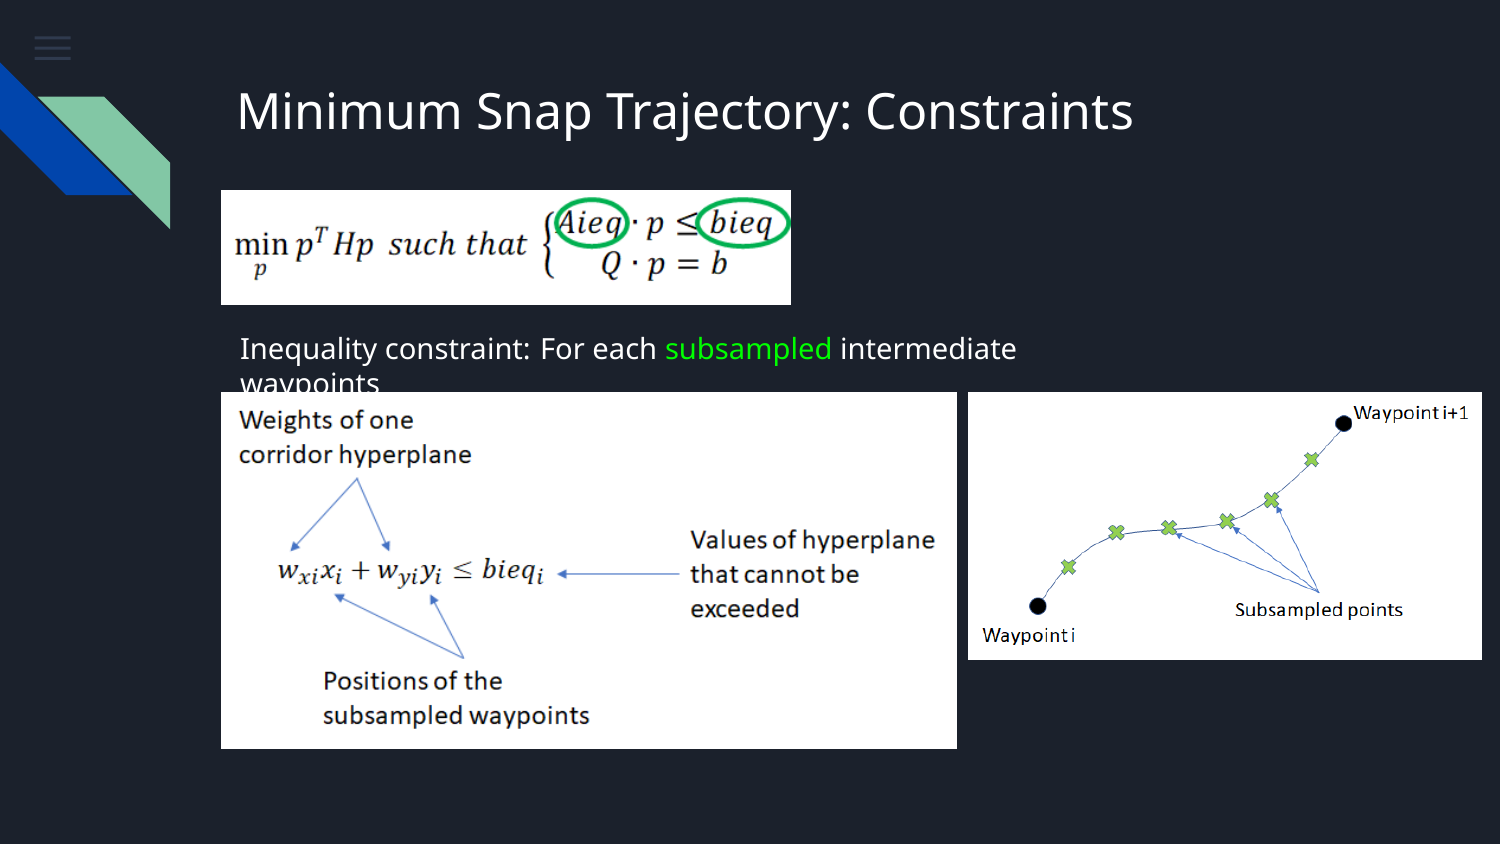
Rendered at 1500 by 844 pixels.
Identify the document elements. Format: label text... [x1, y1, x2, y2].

title Minimum Snap Trajectory: Constraints [221, 64, 1377, 154]
picture [221, 392, 957, 750]
picture [221, 190, 792, 305]
text_box Inequality constraint: For each subsampled intermediate waypoints [225, 315, 1148, 382]
picture [968, 392, 1483, 660]
